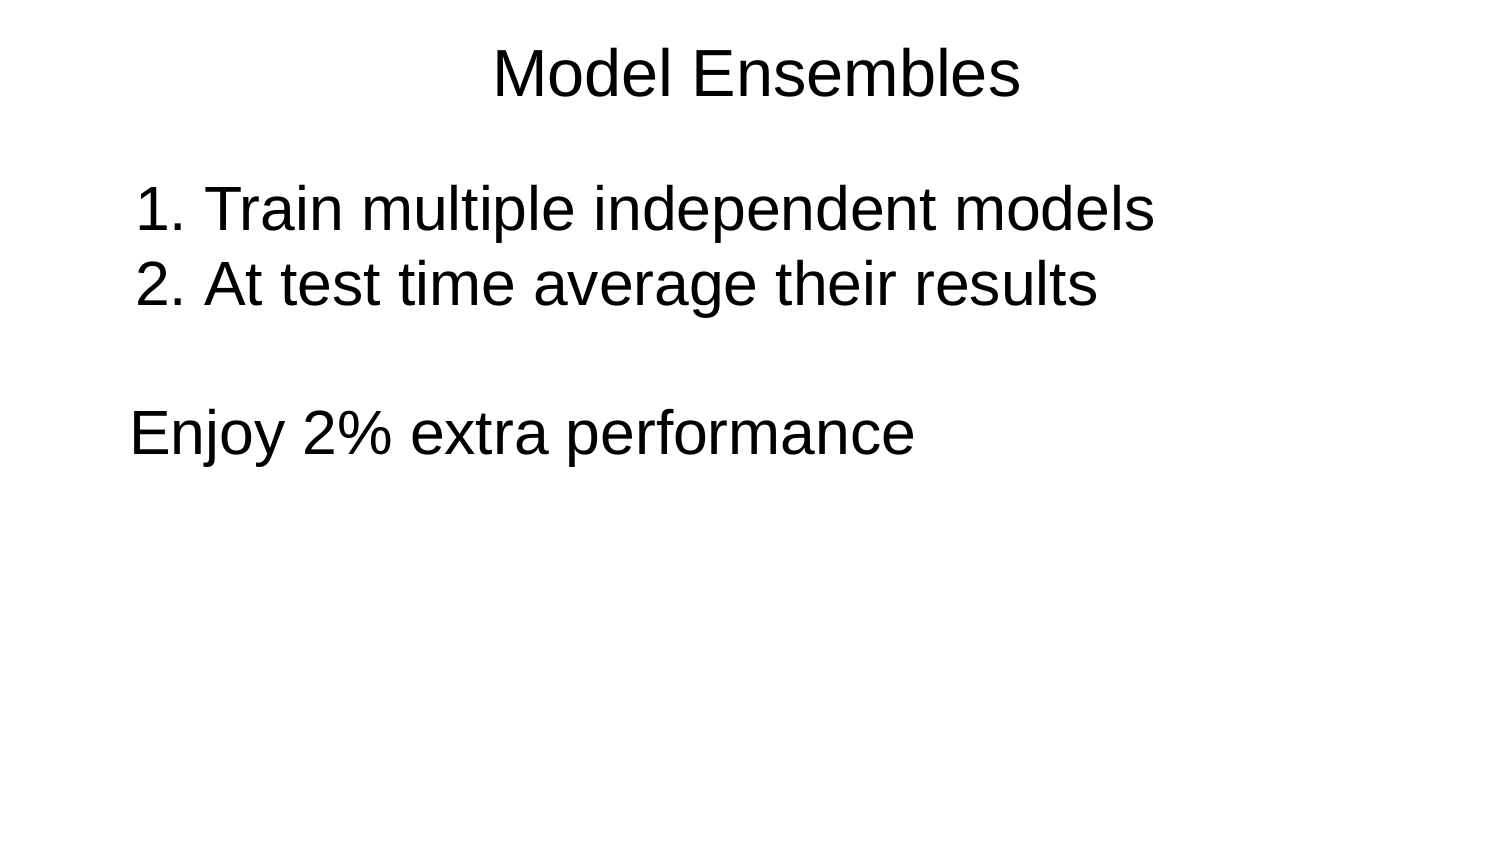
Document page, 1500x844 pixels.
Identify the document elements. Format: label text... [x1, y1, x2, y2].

text_box Train multiple independent models At test time average their results Enjoy 2% extra performance [114, 152, 1323, 516]
text_box Model Ensembles [61, 15, 1453, 141]
